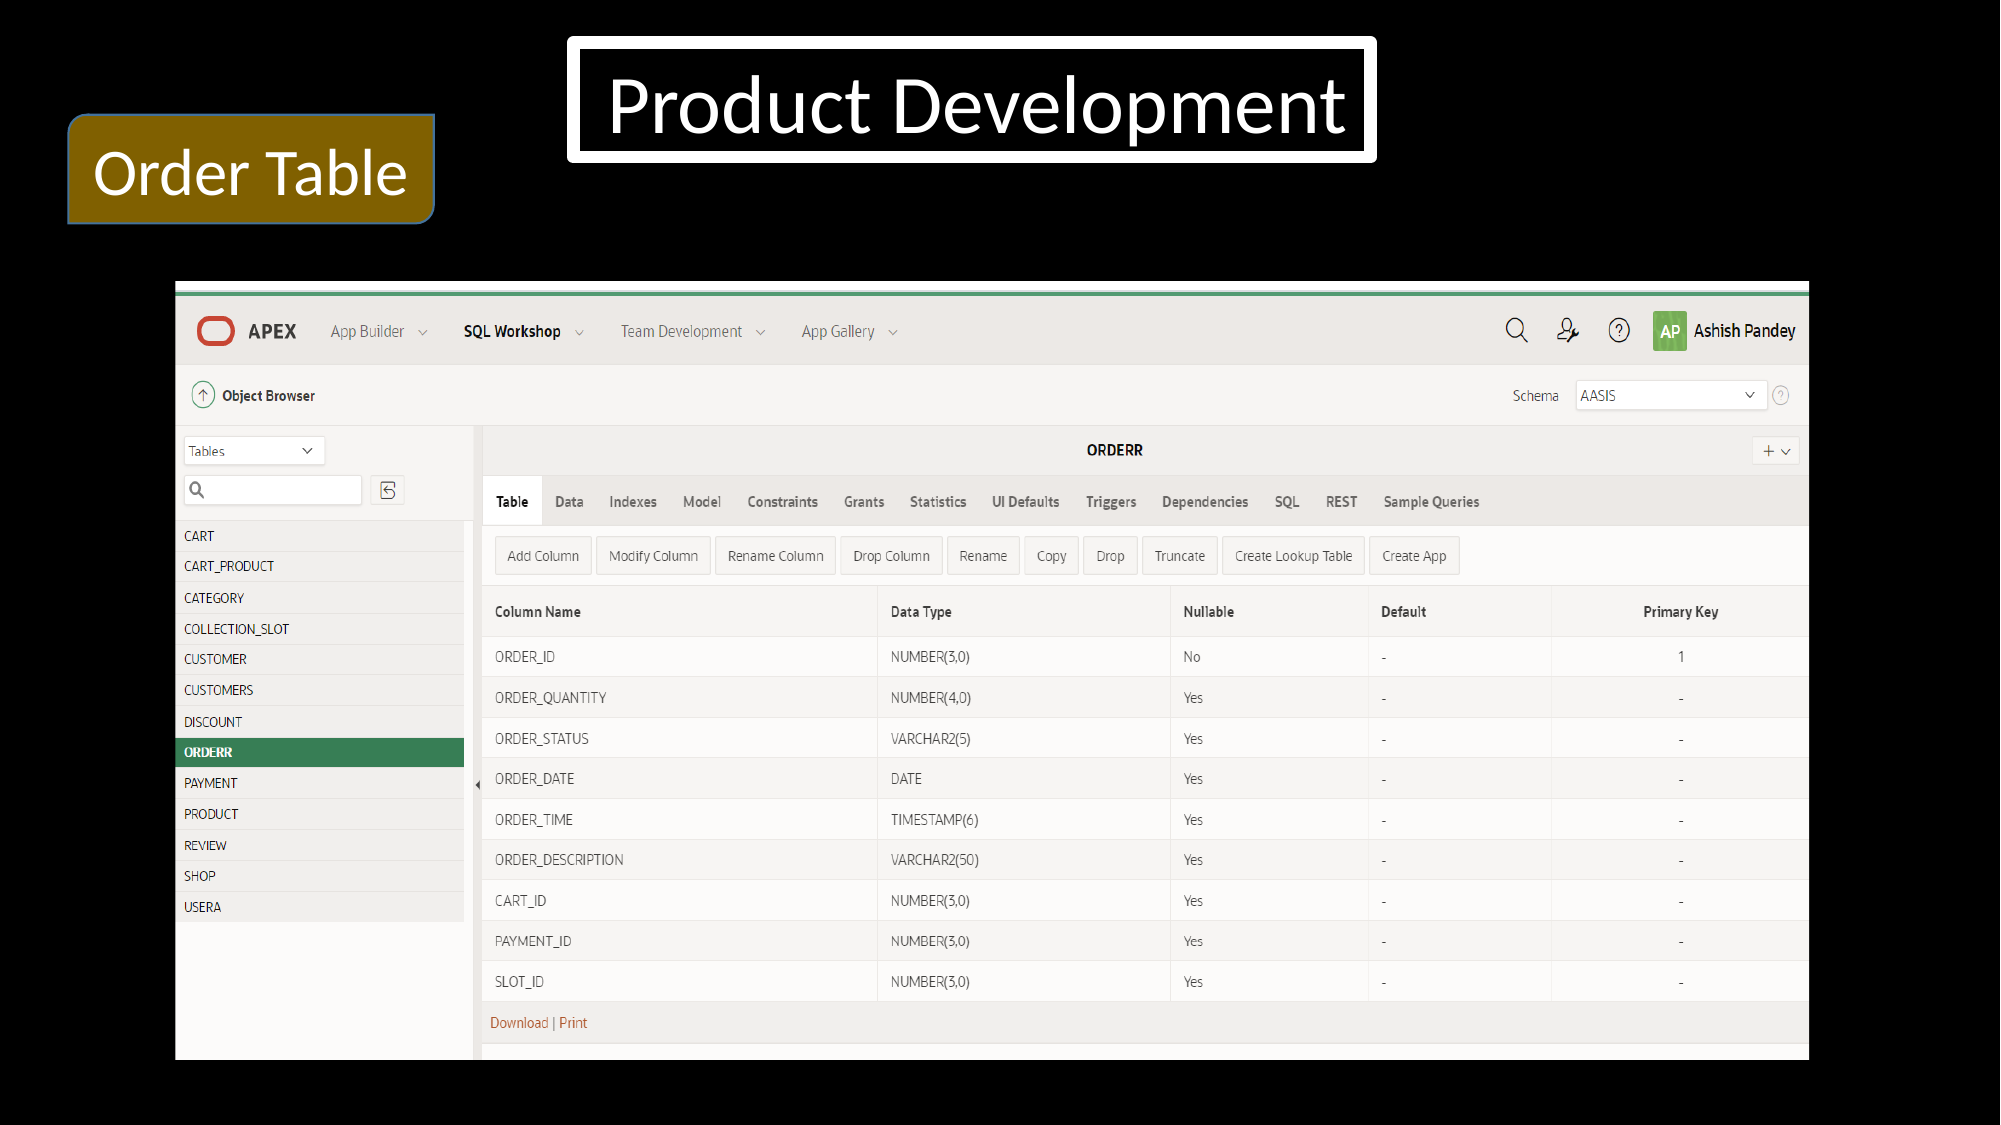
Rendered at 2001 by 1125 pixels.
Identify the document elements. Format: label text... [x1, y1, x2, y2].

text_box Product Development [573, 42, 1371, 158]
text_box Order Table [67, 113, 435, 225]
picture [175, 281, 1810, 1060]
